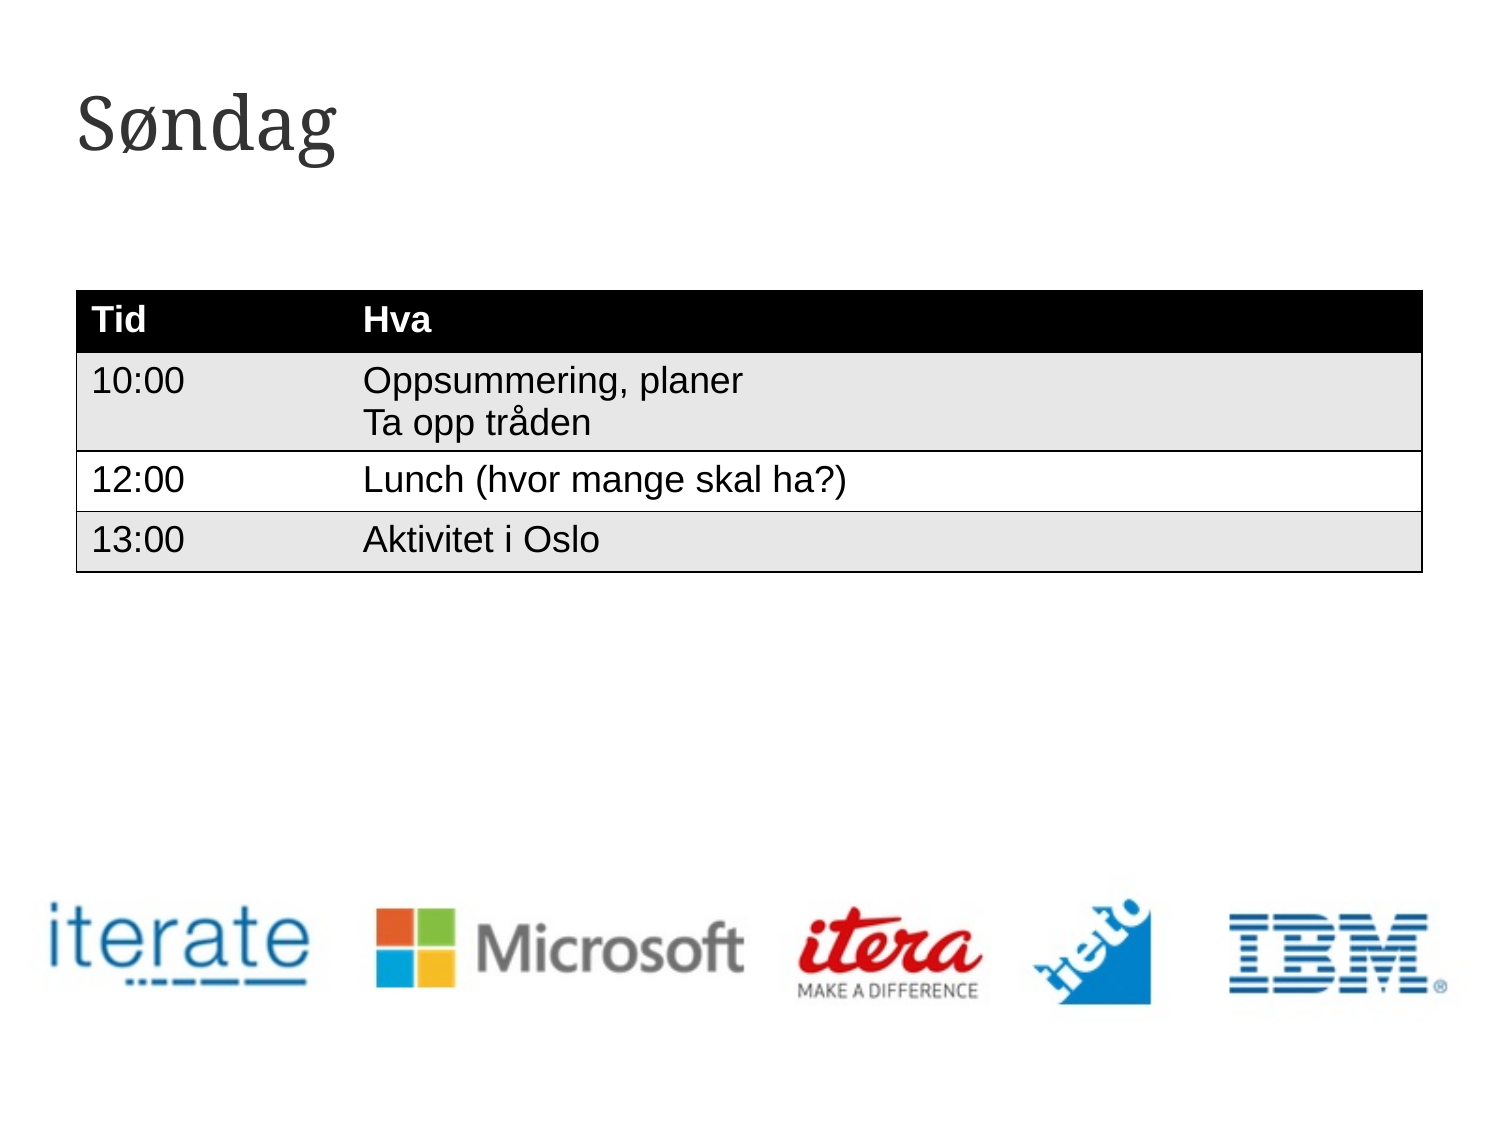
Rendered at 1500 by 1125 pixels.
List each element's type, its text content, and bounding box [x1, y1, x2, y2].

table_header Tid [77, 292, 348, 351]
table_cell 13:00 [77, 512, 348, 571]
table_header Hva [348, 292, 1421, 351]
table_cell Lunch (hvor mange skal ha?) [348, 452, 1421, 511]
picture [0, 751, 1500, 1125]
table_cell 10:00 [77, 353, 348, 450]
table_cell 12:00 [77, 452, 348, 511]
table_cell Oppsummering, planer Ta opp tråden [348, 353, 1421, 450]
title Søndag [76, 78, 1140, 256]
table_cell Aktivitet i Oslo [348, 512, 1421, 571]
